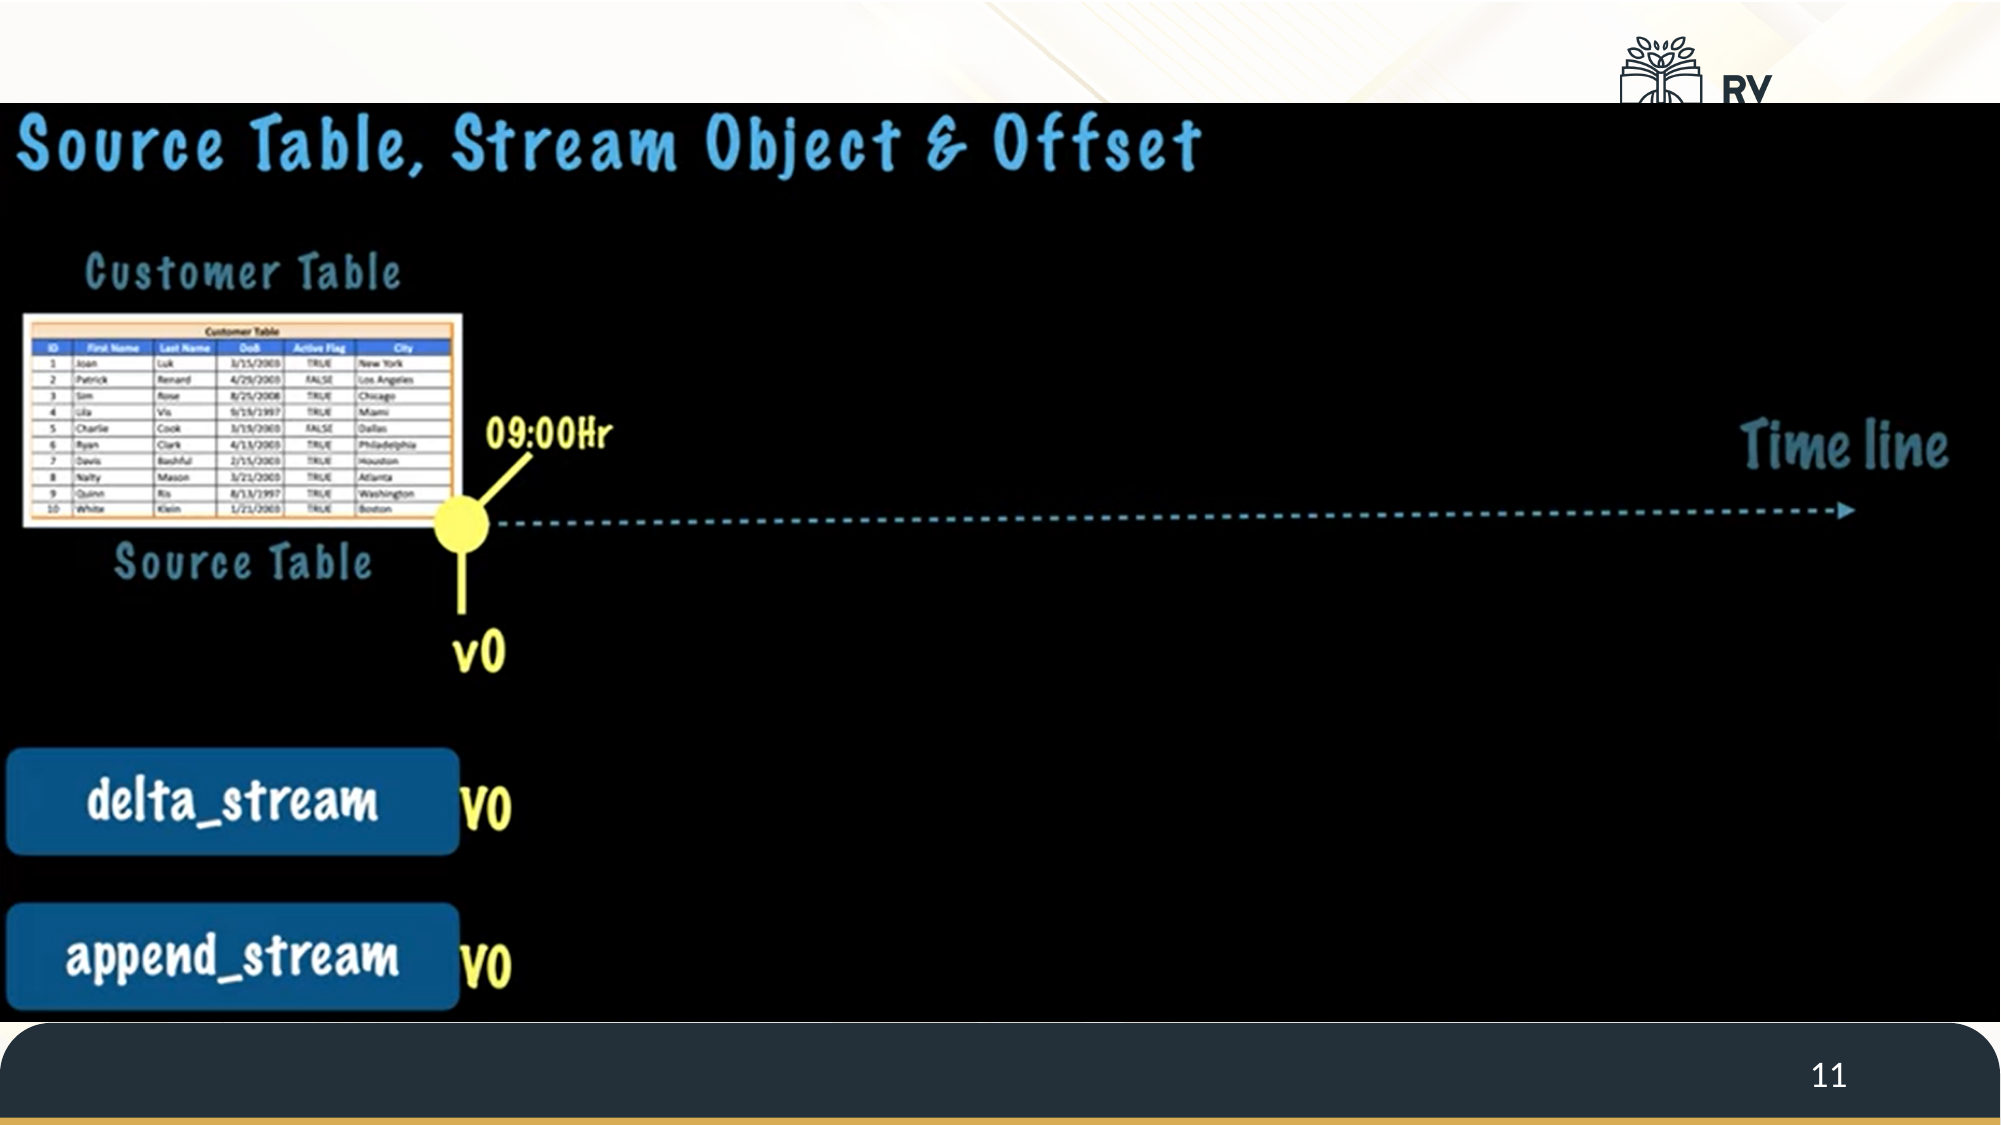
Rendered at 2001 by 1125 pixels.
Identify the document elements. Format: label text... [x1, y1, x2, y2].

slide_number 11 [1412, 1042, 1863, 1103]
picture [0, 0, 2000, 1022]
